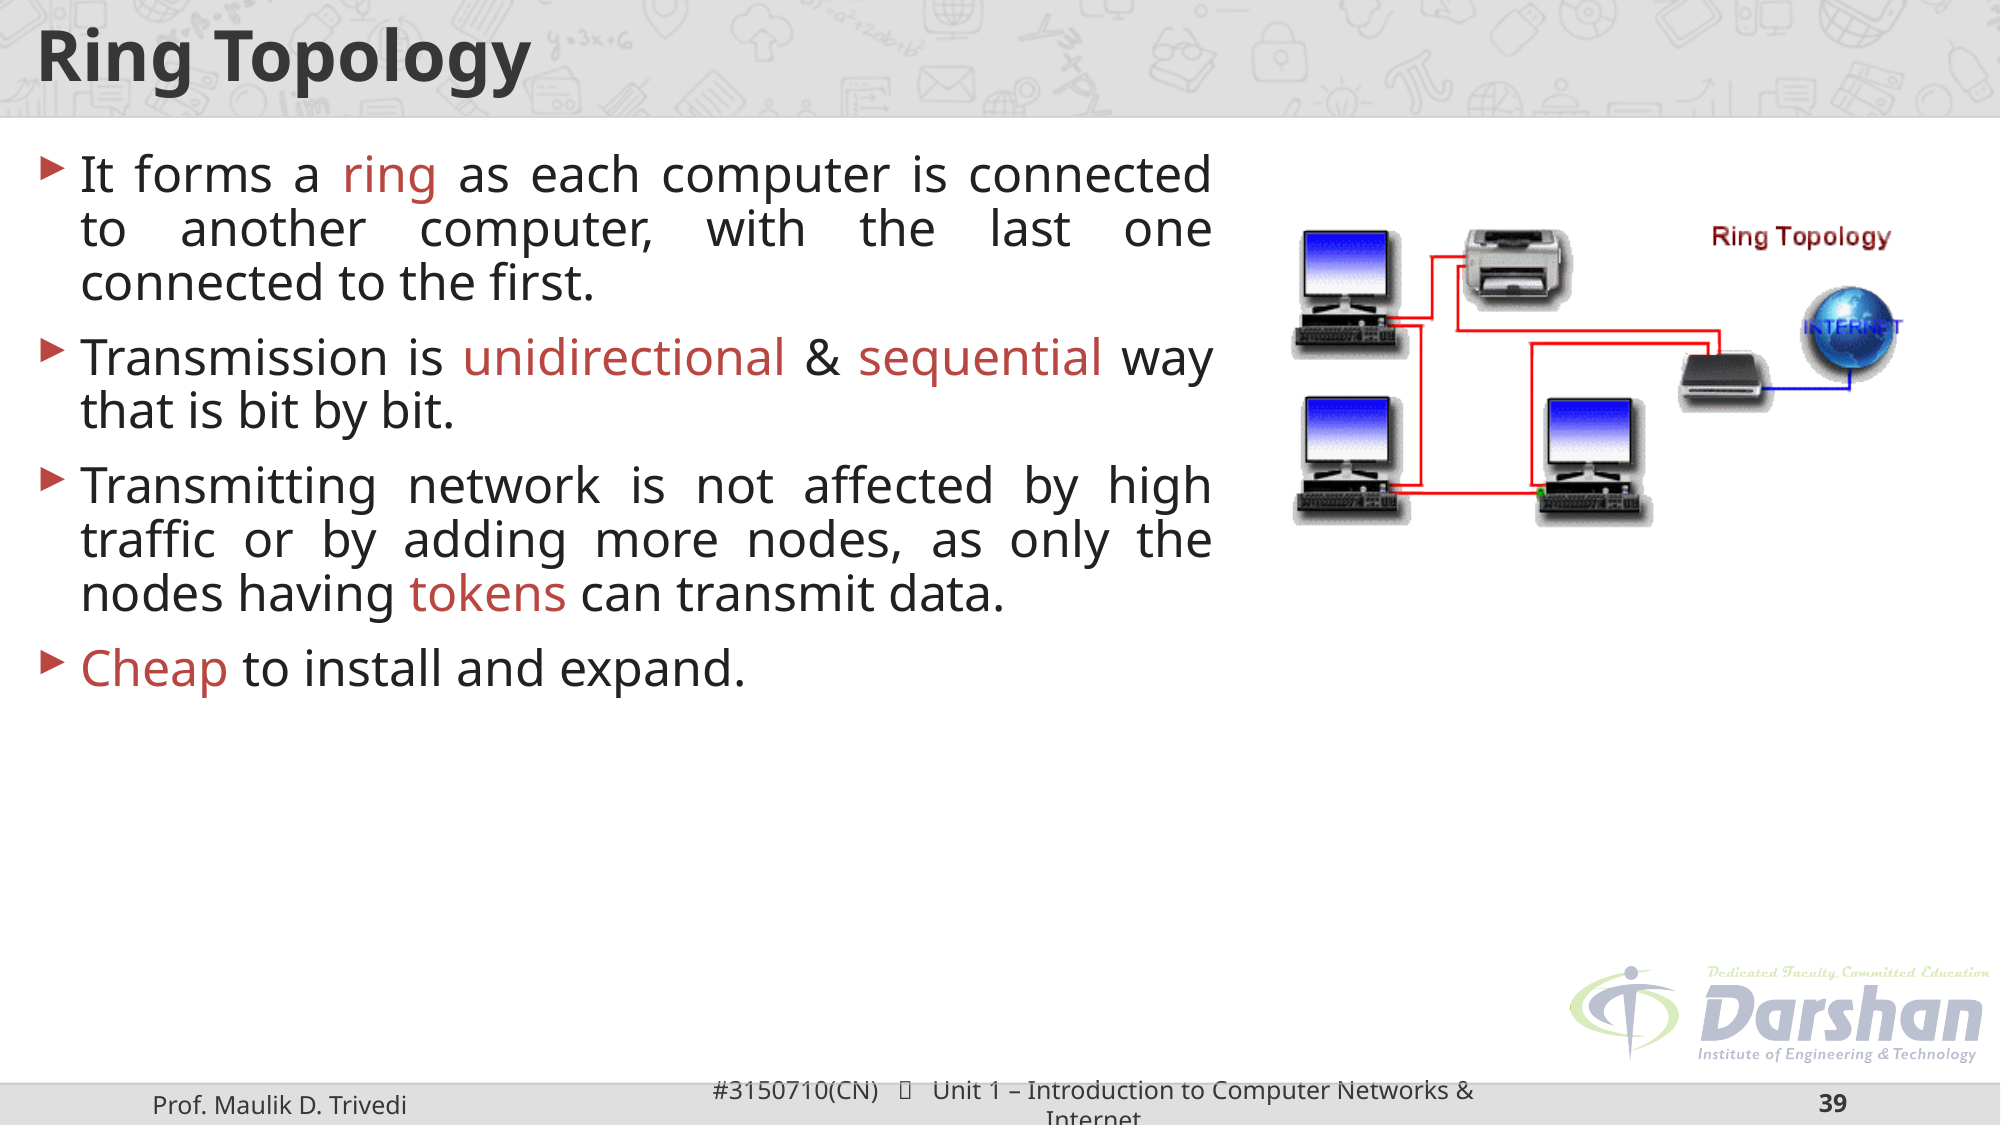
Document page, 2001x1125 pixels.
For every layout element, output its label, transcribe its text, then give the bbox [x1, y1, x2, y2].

picture [1264, 215, 1906, 537]
list It forms a ring as each computer is connected to another computer, with the last one connected to the first. Transmission is unidirectional & sequential way that is bit by bit. Transmitting network is not affected by high traffic or by adding more nodes, as only the nodes having tokens can transmit data. Cheap to install and expand. [21, 141, 1229, 1059]
title Ring Topology [0, 0, 2000, 117]
